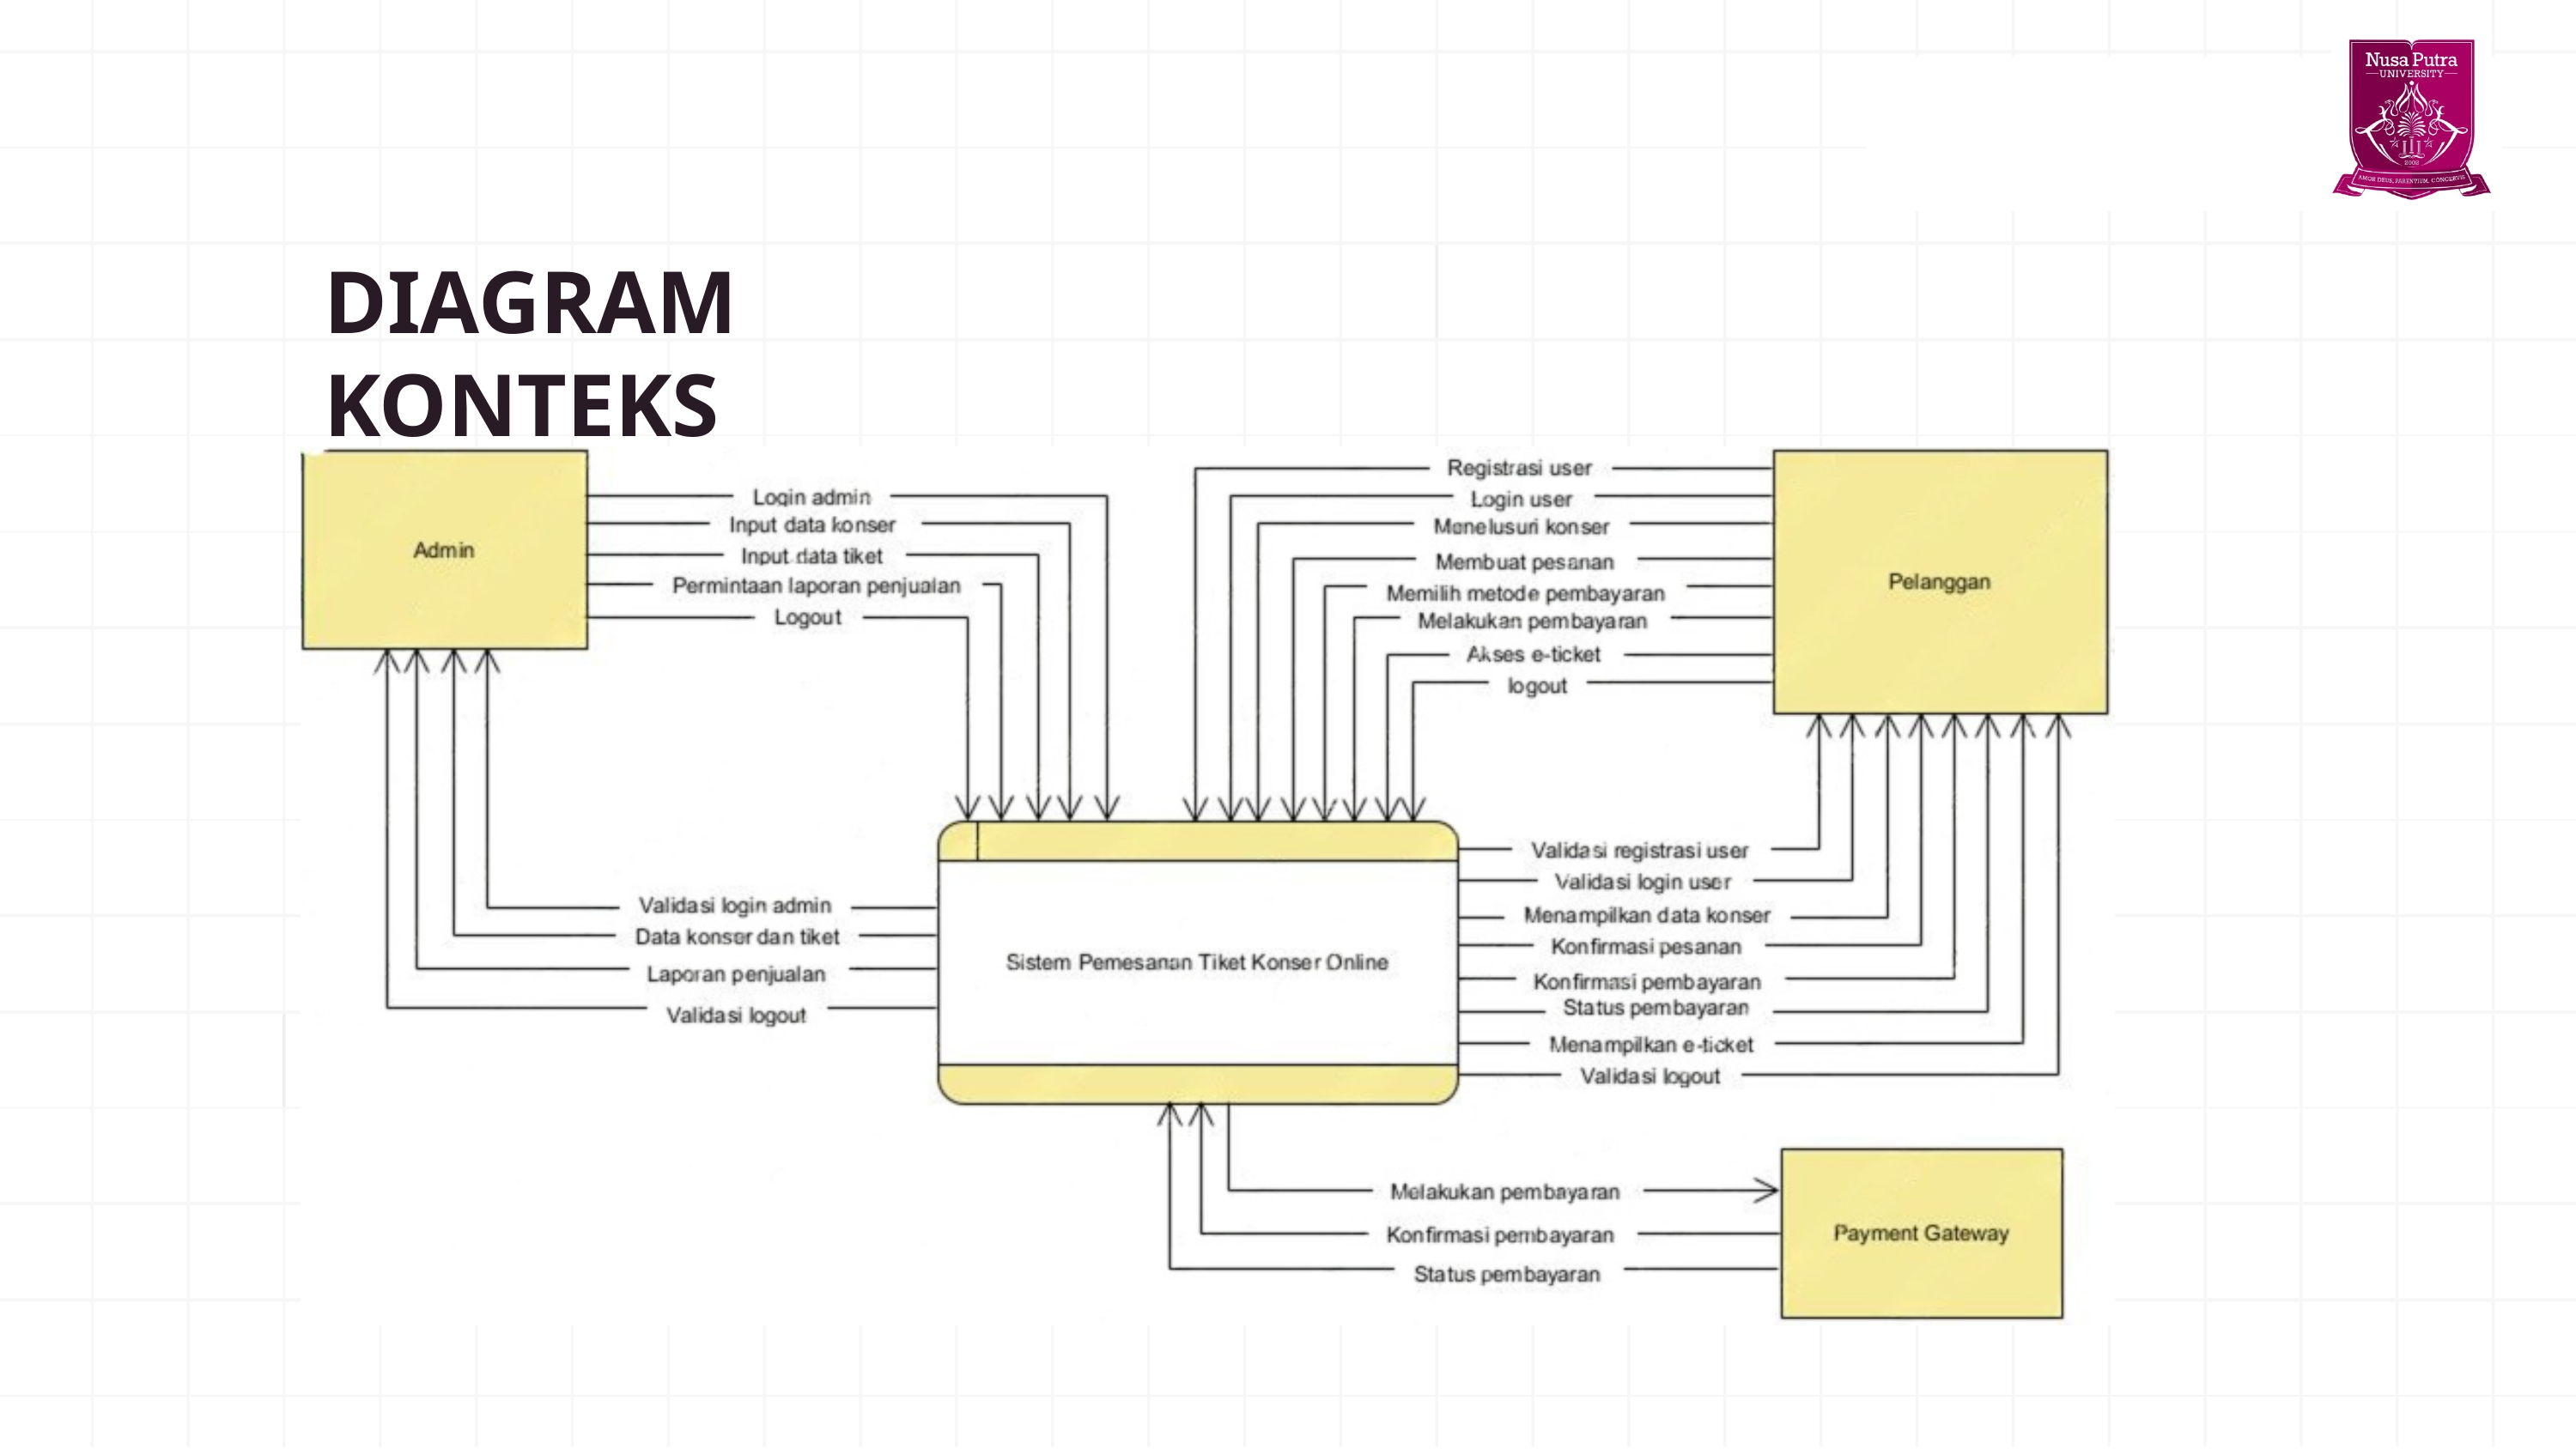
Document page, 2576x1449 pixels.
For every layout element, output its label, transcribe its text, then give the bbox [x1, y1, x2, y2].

text_box [1866, 58, 2502, 211]
picture [2330, 39, 2493, 200]
picture [300, 446, 2115, 1325]
title DIAGRAM KONTEKS [322, 246, 1106, 444]
